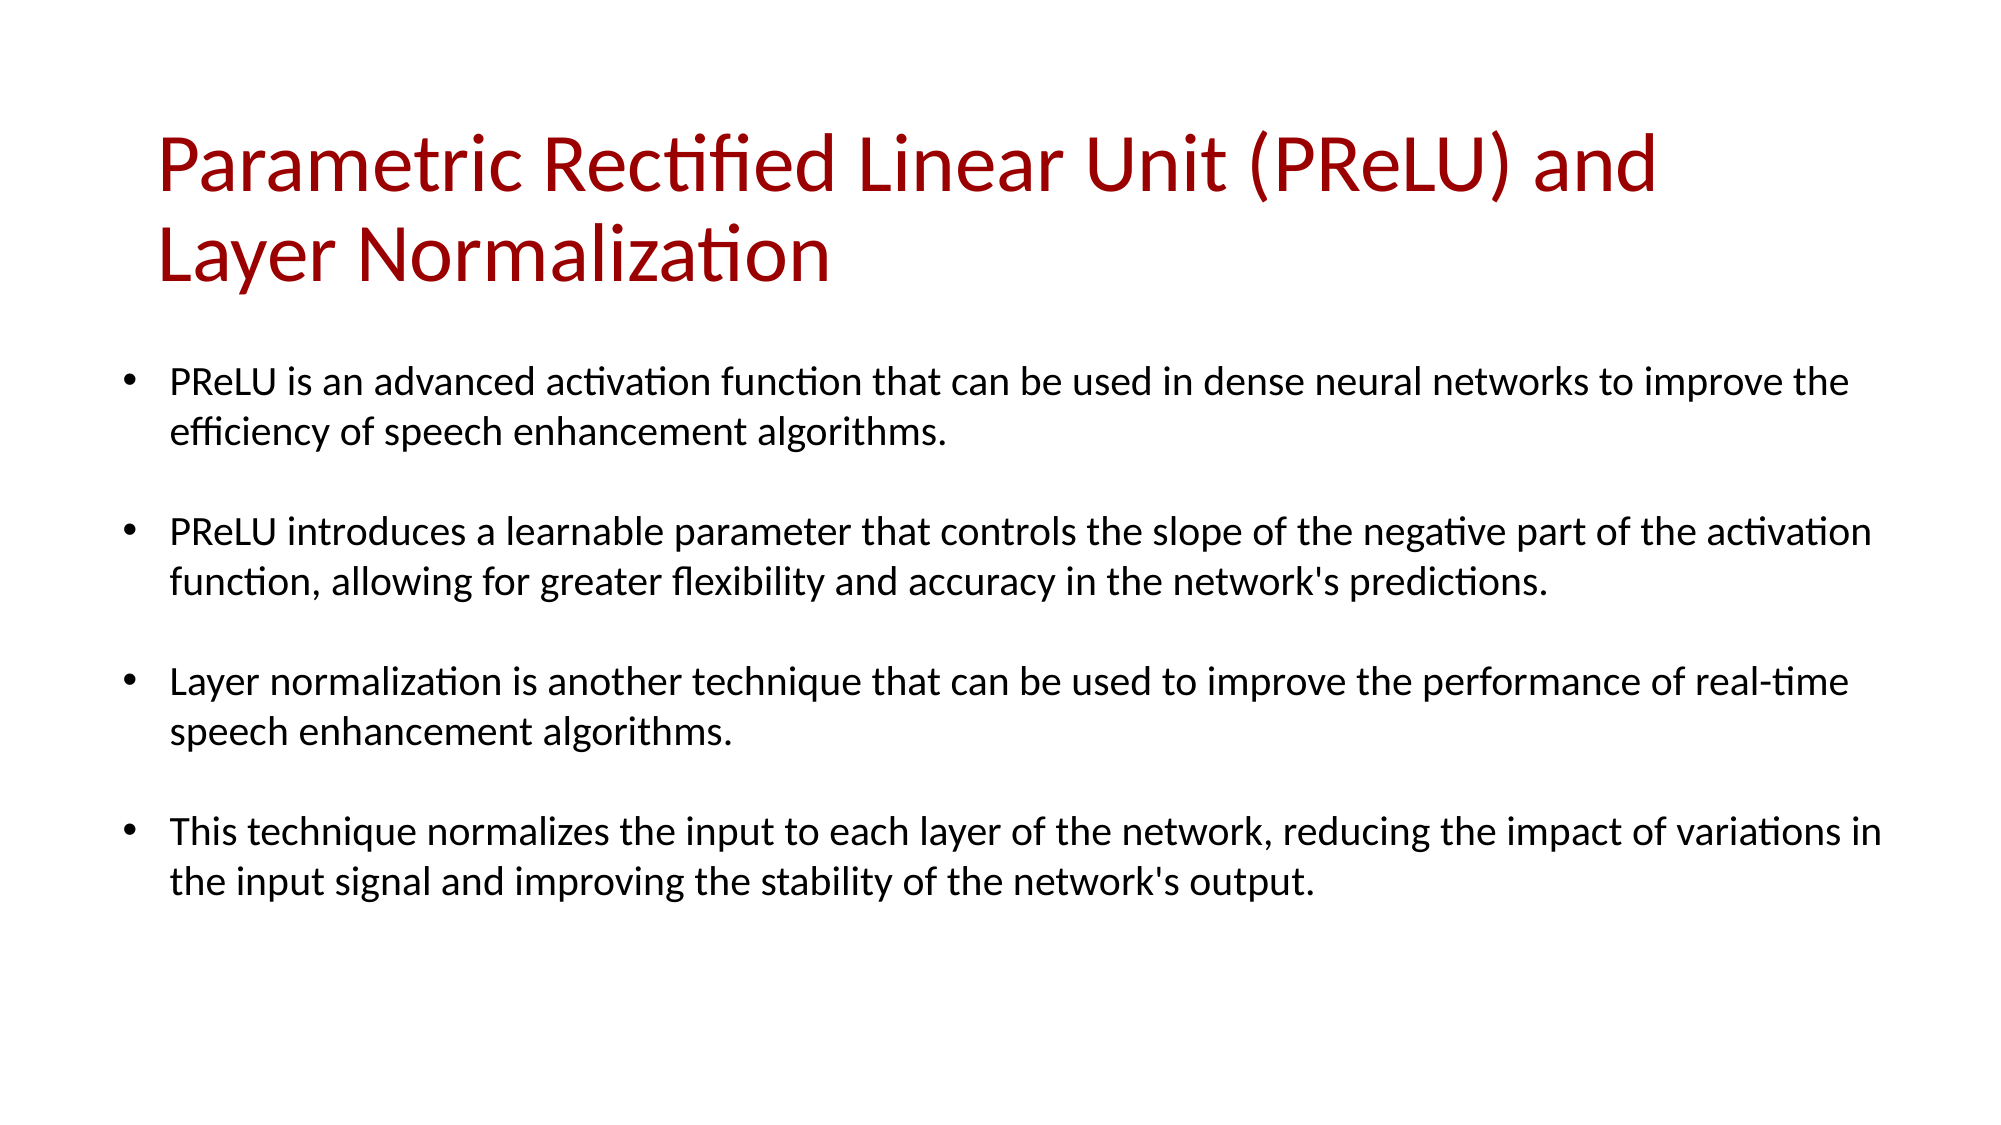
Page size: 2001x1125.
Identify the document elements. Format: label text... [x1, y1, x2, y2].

text_box PReLU is an advanced activation function that can be used in dense neural networks to improve the efficiency of speech enhancement algorithms. PReLU introduces a learnable parameter that controls the slope of the negative part of the activation function, allowing for greater flexibility and accuracy in the network's predictions. Layer normalization is another technique that can be used to improve the performance of real-time speech enhancement algorithms. This technique normalizes the input to each layer of the network, reducing the impact of variations in the input signal and improving the stability of the network's output. [107, 346, 1907, 912]
text_box Parametric Rectified Linear Unit (PReLU) and Layer Normalization [142, 100, 1823, 318]
